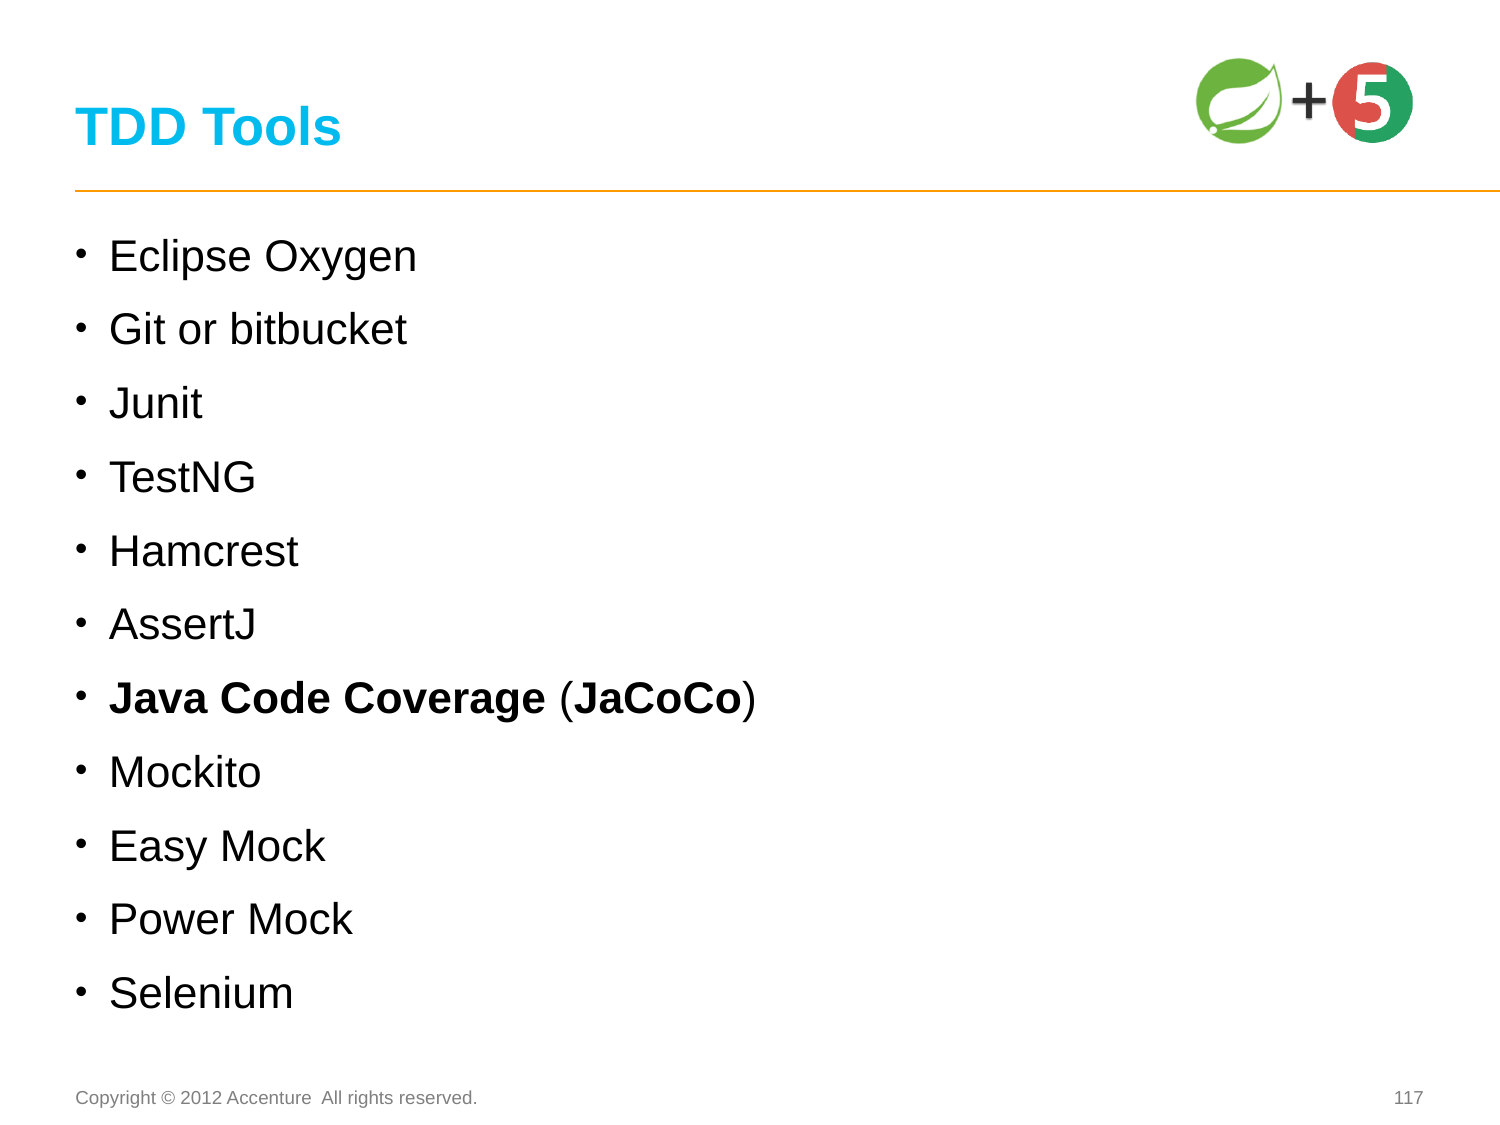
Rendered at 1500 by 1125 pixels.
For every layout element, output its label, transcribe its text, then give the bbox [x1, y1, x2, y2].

title TDD Tools [75, 27, 1422, 157]
list Eclipse Oxygen Git or bitbucket Junit TestNG Hamcrest AssertJ Java Code Coverage (JaCoCo) Mockito Easy Mock Power Mock Selenium [75, 226, 1425, 1018]
